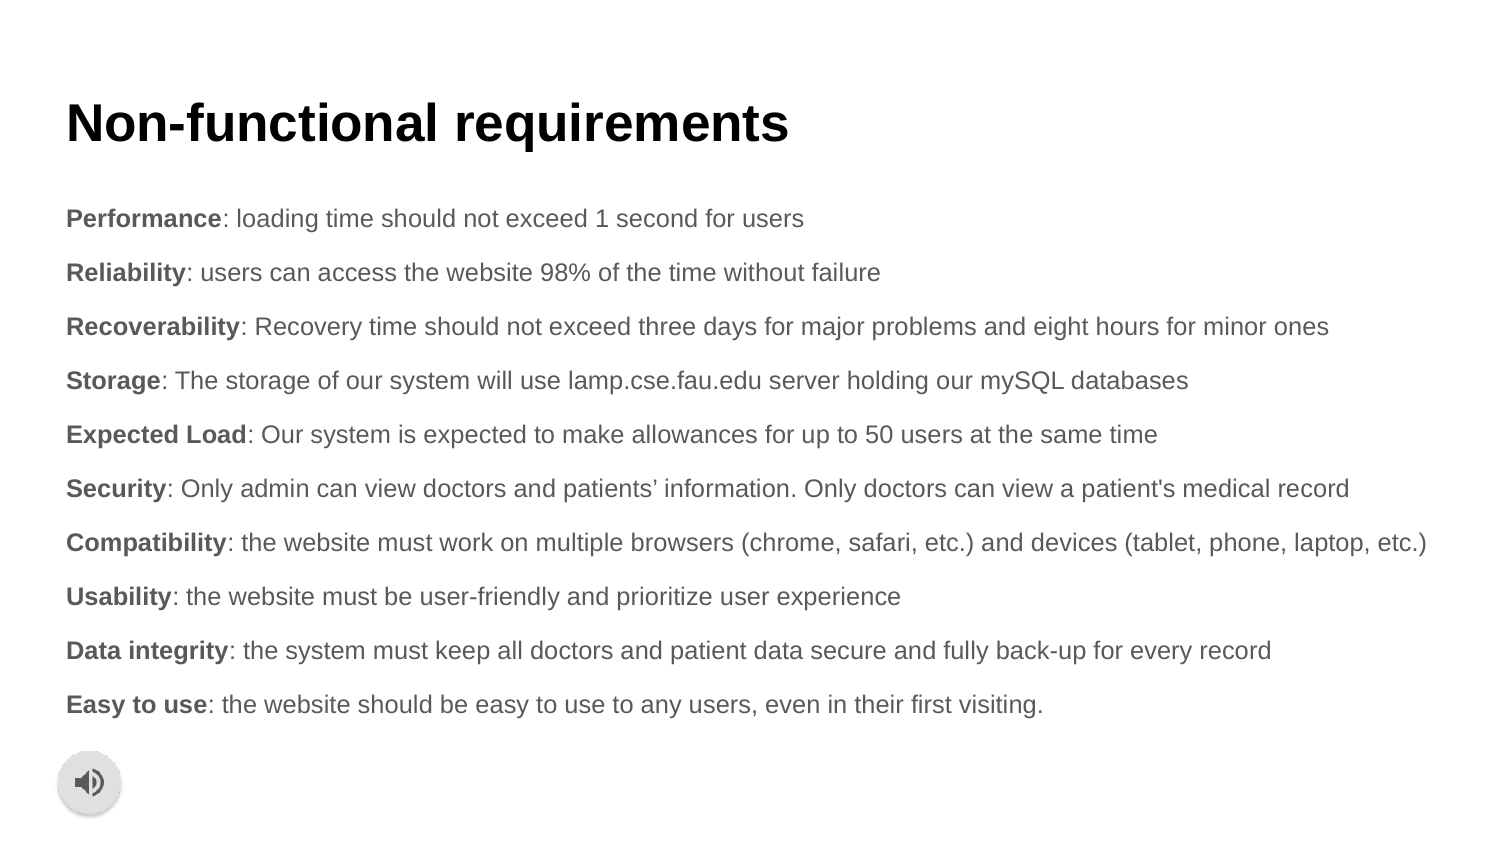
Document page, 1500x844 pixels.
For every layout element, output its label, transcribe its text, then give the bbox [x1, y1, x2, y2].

list Performance: loading time should not exceed 1 second for users Reliability: users can access the website 98% of the time without failure Recoverability: Recovery time should not exceed three days for major problems and eight hours for minor ones Storage: The storage of our system will use lamp.cse.fau.edu server holding our mySQL databases Expected Load: Our system is expected to make allowances for up to 50 users at the same time Security: Only admin can view doctors and patients’ information. Only doctors can view a patient's medical record Compatibility: the website must work on multiple browsers (chrome, safari, etc.) and devices (tablet, phone, laptop, etc.) Usability: the website must be user-friendly and prioritize user experience Data integrity: the system must keep all doctors and patient data secure and fully back-up for every record Easy to use: the website should be easy to use to any users, even in their first visiting. [51, 189, 1449, 807]
picture [50, 743, 127, 820]
title Non-functional requirements [51, 72, 1449, 167]
